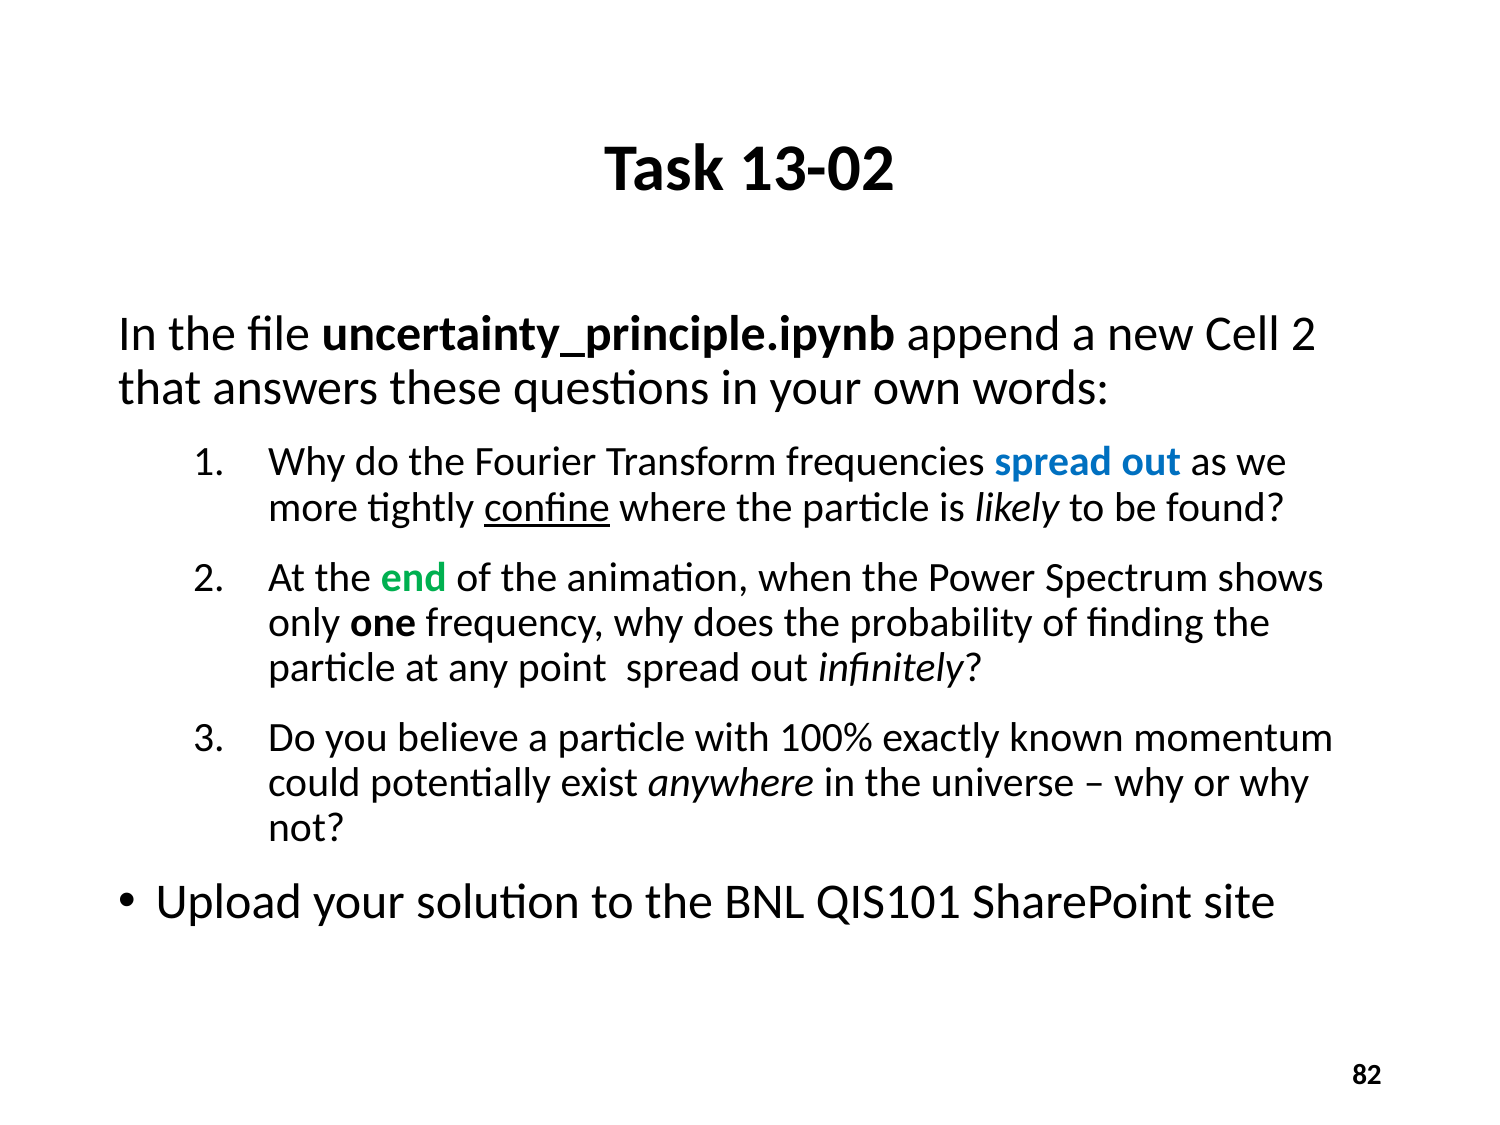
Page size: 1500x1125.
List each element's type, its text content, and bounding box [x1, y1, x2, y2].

title Task 13-02 [103, 59, 1397, 278]
slide_number 82 [1059, 1042, 1397, 1103]
